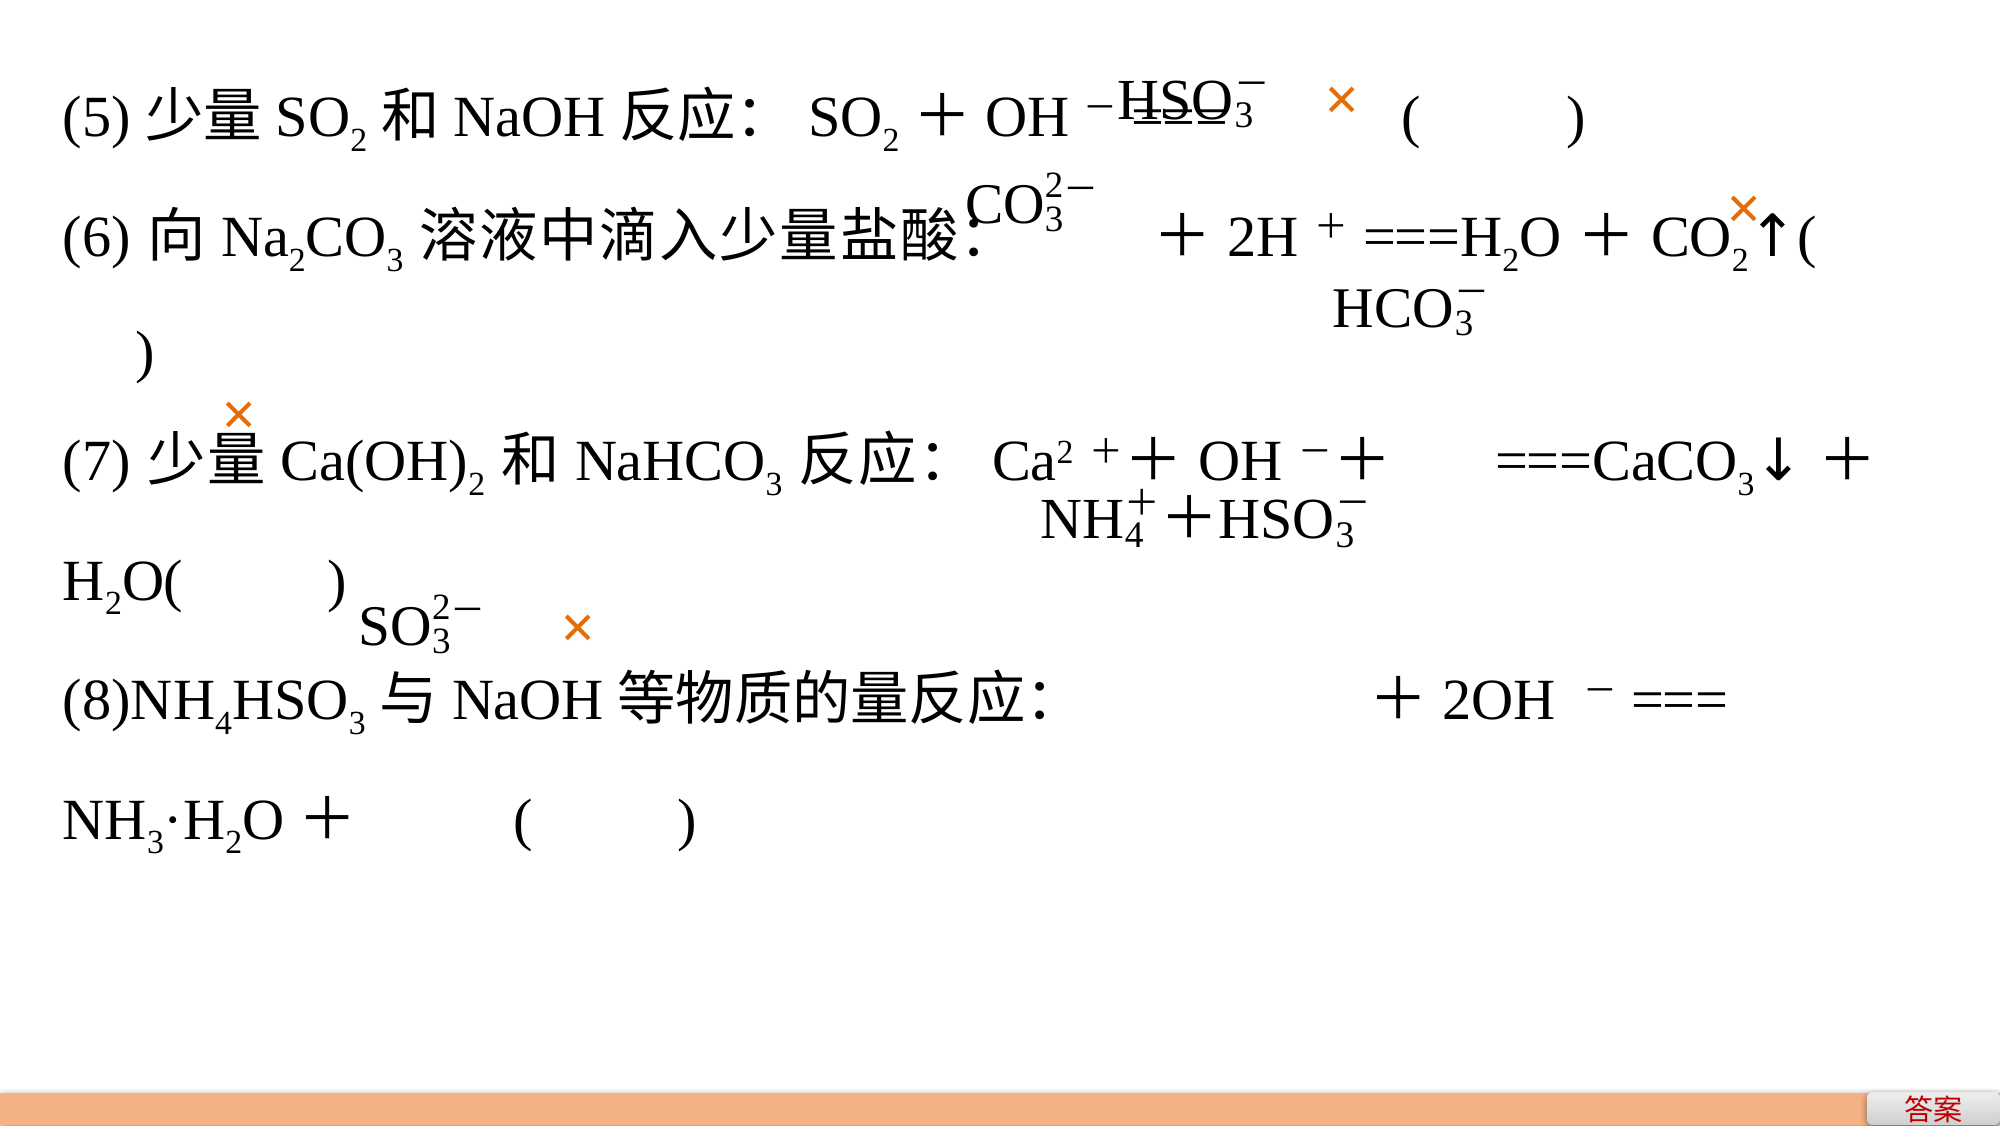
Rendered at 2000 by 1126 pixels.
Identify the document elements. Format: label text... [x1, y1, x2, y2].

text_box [1332, 259, 1537, 384]
text_box 答案 [1866, 1091, 2000, 1126]
text_box × [567, 582, 610, 668]
text_box × [1712, 163, 1776, 249]
text_box × [208, 369, 272, 455]
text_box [964, 156, 1169, 281]
text_box [0, 1092, 1866, 1126]
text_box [1117, 51, 1324, 177]
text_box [1040, 470, 1422, 581]
text_box (5)少量SO2和NaOH反应：SO2＋OH－=== ( ) (6)向Na2CO3溶液中滴入少量盐酸： ＋2H＋===H2O＋CO2↑( ) (7)少量Ca(OH)2和NaHCO3反应：Ca2＋＋OH－＋ ===CaCO3↓＋H2O( ) (8)NH4HSO3与NaOH等物质的量反应： ＋2OH －=== NH3·H2O＋ ( ) [42, 28, 1912, 871]
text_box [358, 577, 562, 702]
text_box × [1326, 54, 1374, 139]
